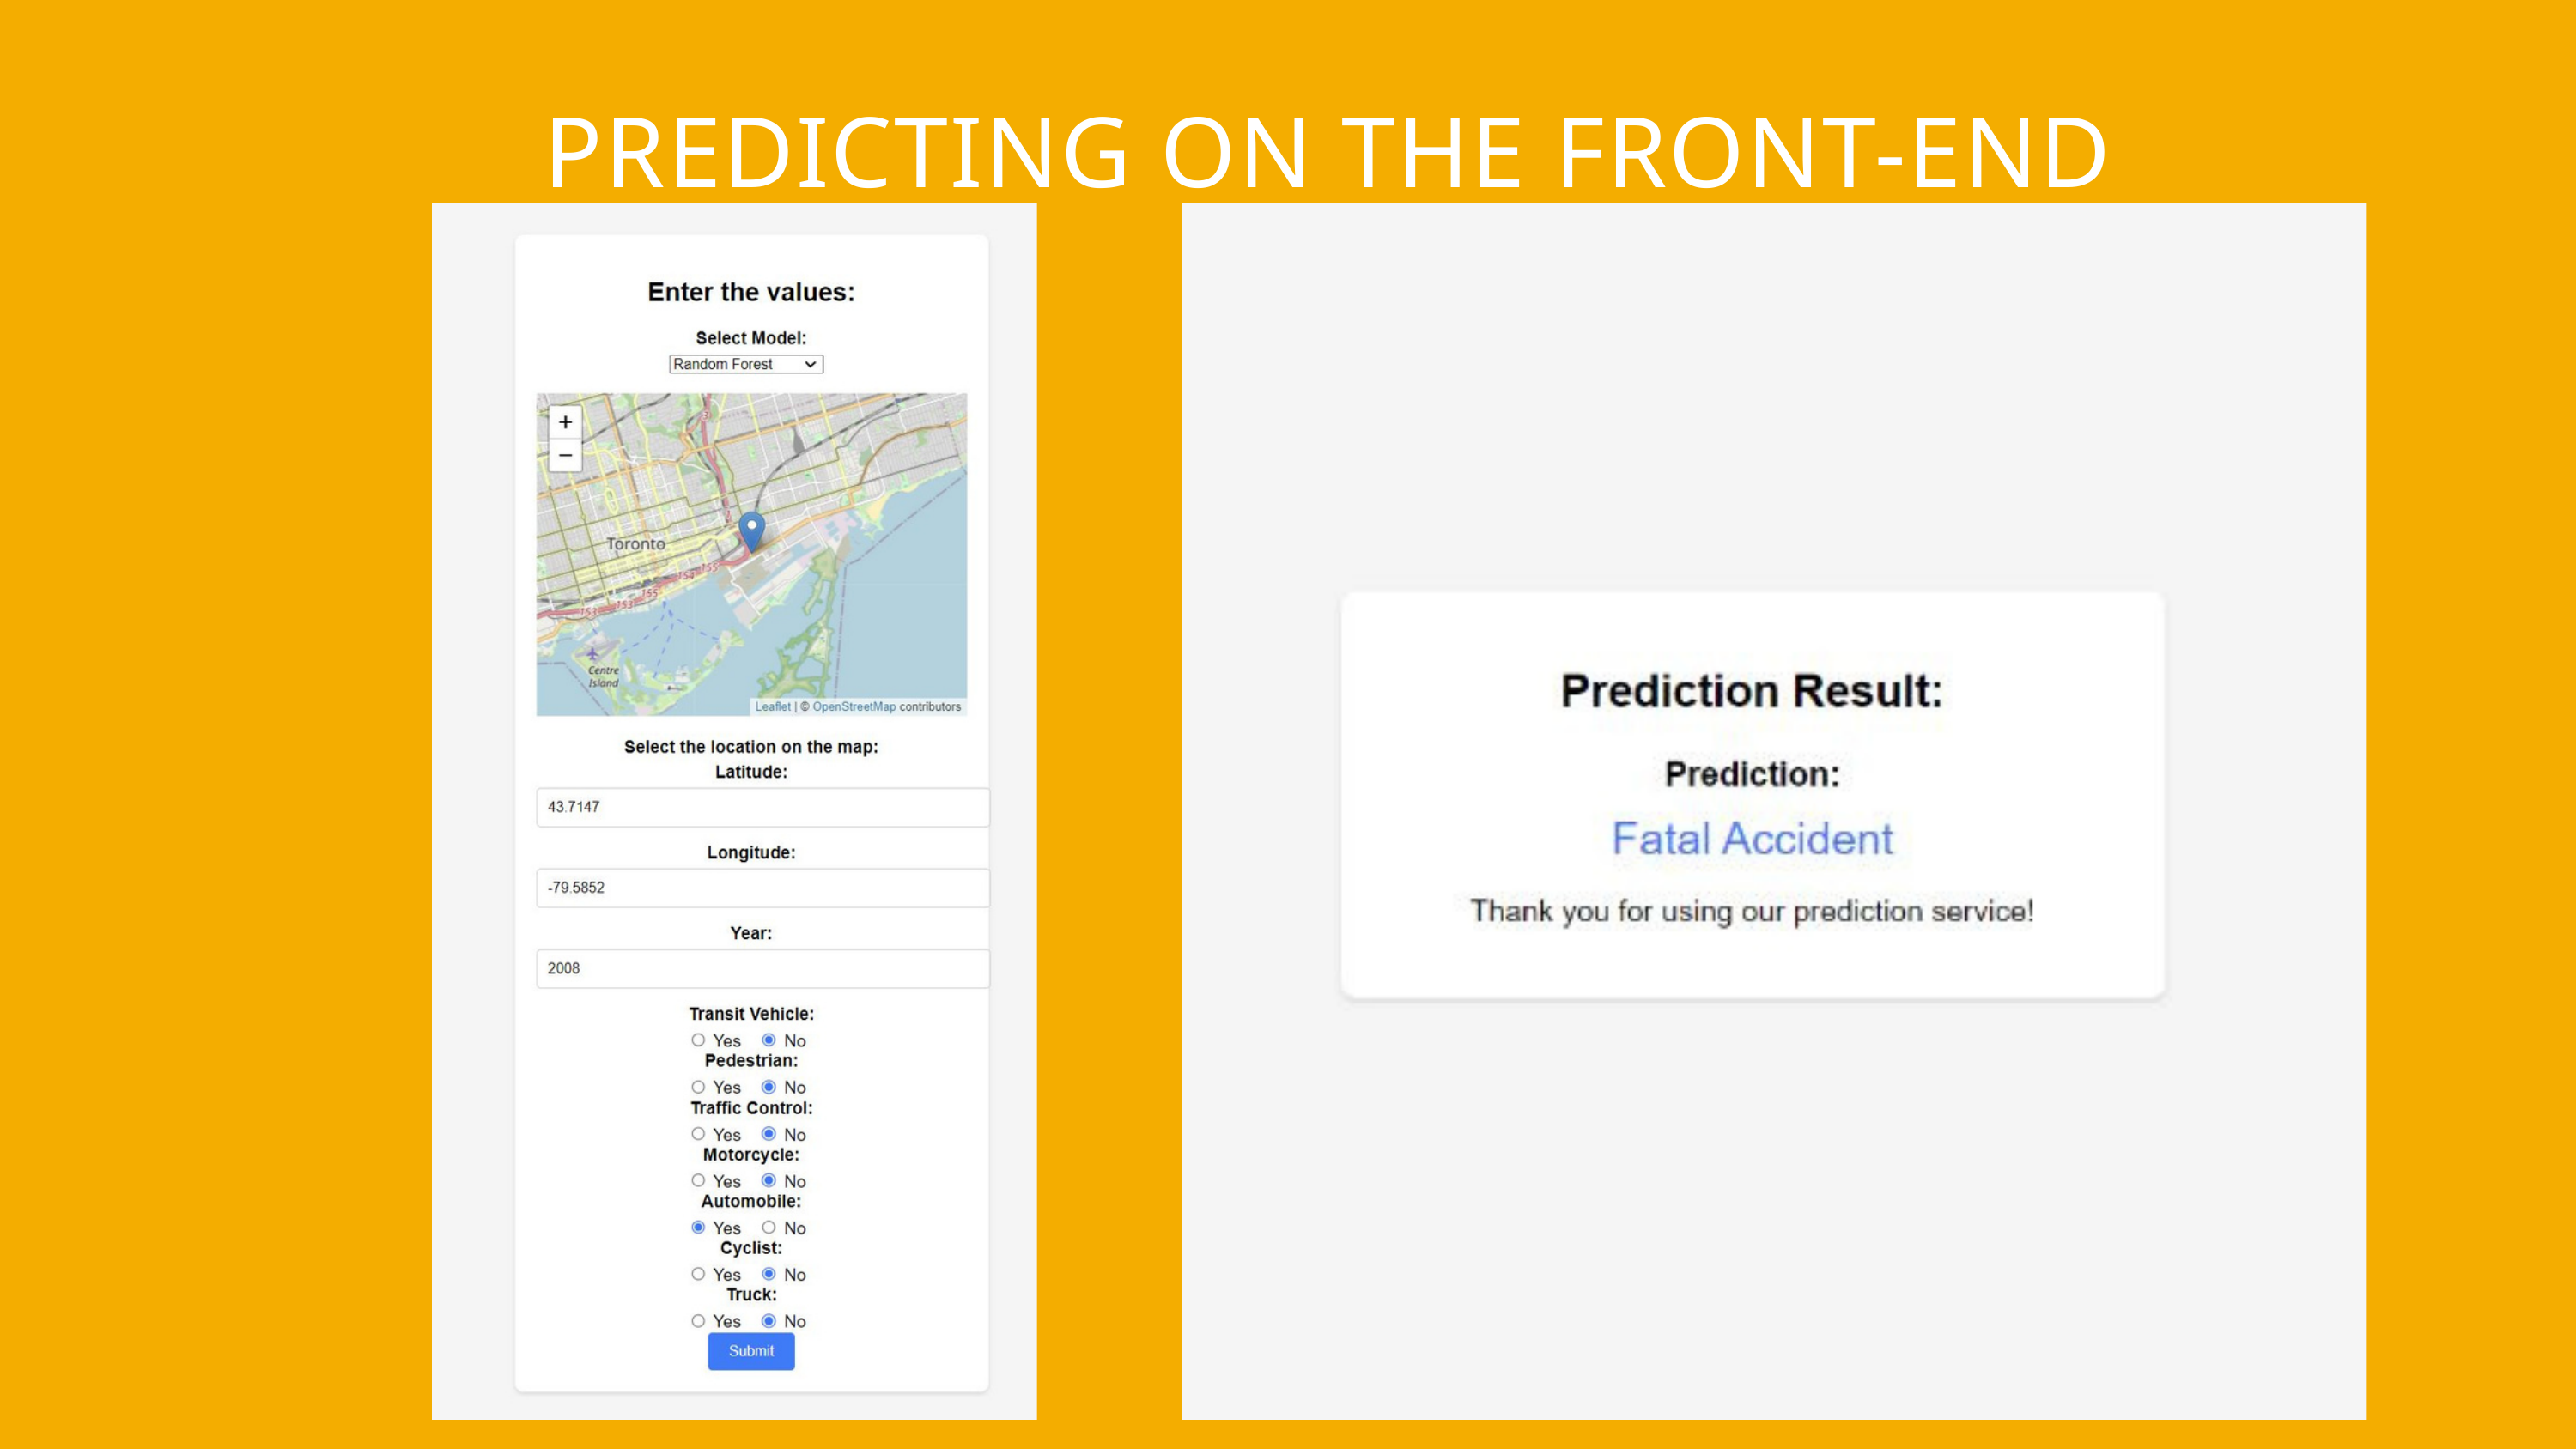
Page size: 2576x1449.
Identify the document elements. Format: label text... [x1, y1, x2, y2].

text_box [1182, 203, 2367, 1421]
text_box [431, 208, 1037, 1421]
text_box PREDICTING ON THE FRONT-END [392, 70, 2264, 208]
